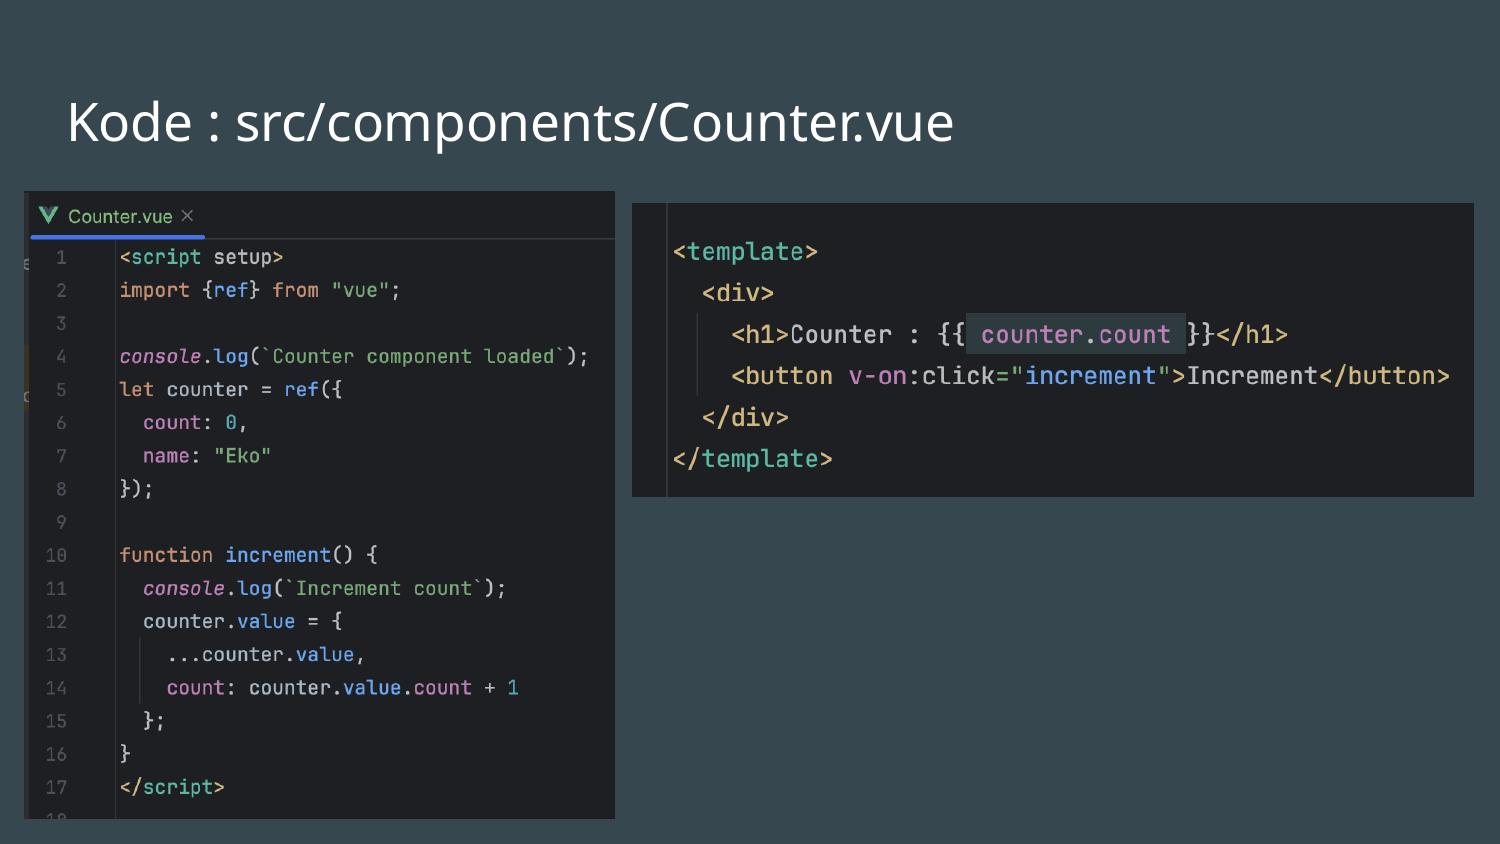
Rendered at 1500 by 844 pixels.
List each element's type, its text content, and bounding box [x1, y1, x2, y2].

picture [632, 202, 1474, 497]
title Kode : src/components/Counter.vue [51, 72, 1449, 167]
picture [24, 191, 615, 819]
